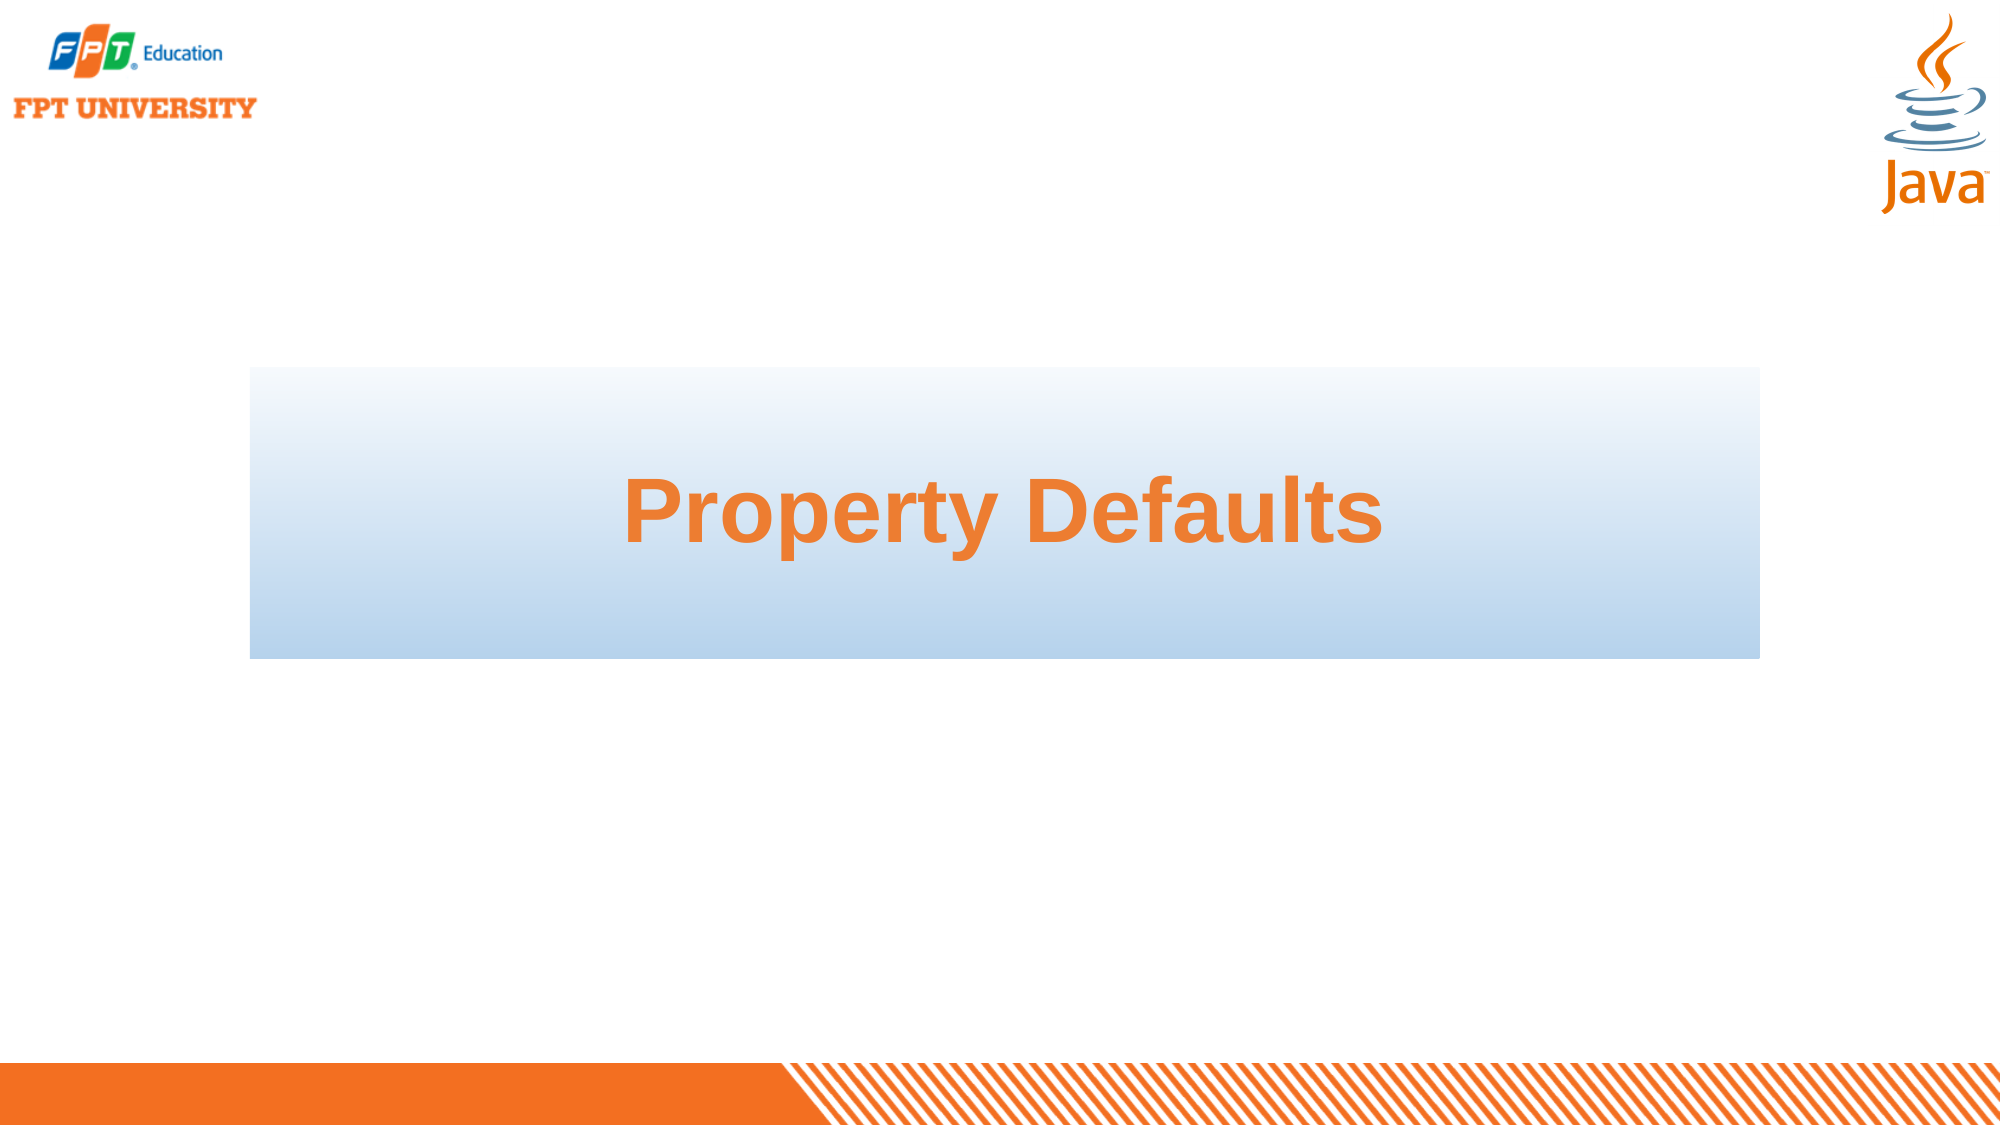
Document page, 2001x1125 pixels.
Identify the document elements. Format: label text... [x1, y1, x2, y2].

picture [0, 1063, 2000, 1125]
title Property Defaults [249, 367, 1760, 659]
picture [1868, 4, 2000, 226]
picture [4, 5, 267, 133]
